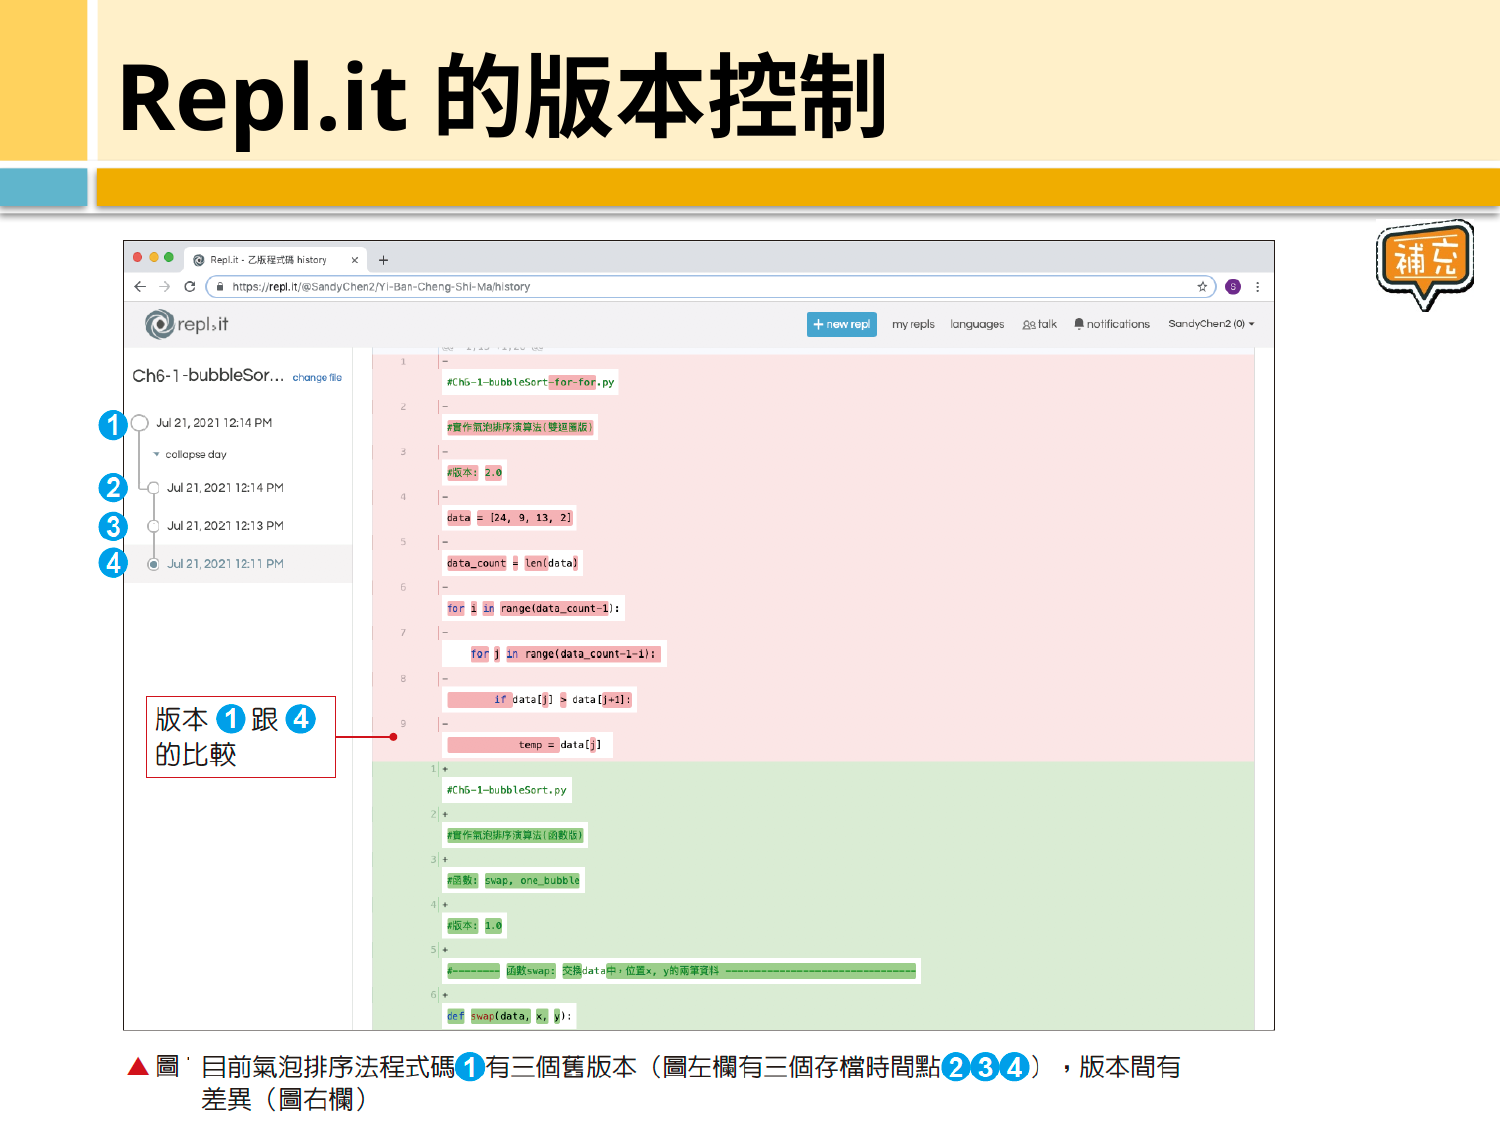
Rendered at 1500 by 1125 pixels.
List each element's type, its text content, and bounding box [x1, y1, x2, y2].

picture [74, 225, 1288, 1120]
title Repl.it的版本控制 [100, 26, 1438, 161]
picture [1375, 218, 1475, 312]
